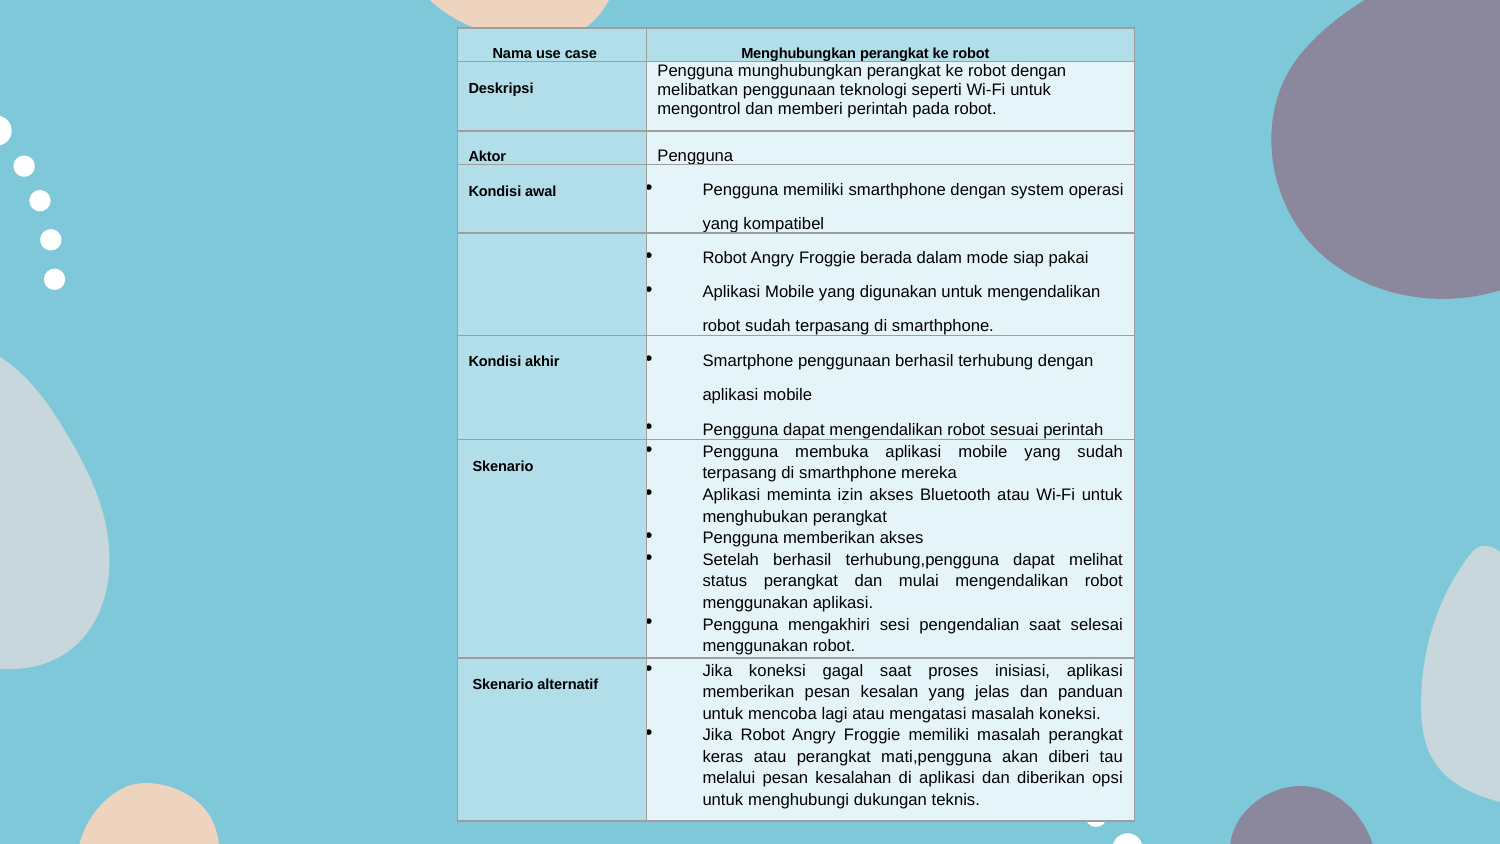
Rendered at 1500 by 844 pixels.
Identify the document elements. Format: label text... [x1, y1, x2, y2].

table_cell Pengguna memiliki smarthphone dengan system operasi yang kompatibel [647, 165, 1134, 232]
table_header Nama use case [458, 29, 646, 61]
table_cell Aktor [458, 132, 646, 164]
table_cell Robot Angry Froggie berada dalam mode siap pakai Aplikasi Mobile yang digunakan untuk mengendalikan robot sudah terpasang di smarthphone. [647, 234, 1134, 335]
table_cell Jika koneksi gagal saat proses inisiasi, aplikasi memberikan pesan kesalan yang jelas dan panduan untuk mencoba lagi atau mengatasi masalah koneksi. Jika Robot Angry Froggie memiliki masalah perangkat keras atau perangkat mati,pengguna akan diberi tau melalui pesan kesalahan di aplikasi dan diberikan opsi untuk menghubungi dukungan teknis. [647, 659, 1134, 820]
table_cell Pengguna [647, 132, 1134, 164]
table_cell Skenario [458, 440, 646, 657]
table_cell Skenario alternatif [458, 659, 646, 820]
table_header Menghubungkan perangkat ke robot [647, 29, 1134, 61]
table_cell Pengguna munghubungkan perangkat ke robot dengan melibatkan penggunaan teknologi seperti Wi-Fi untuk mengontrol dan memberi perintah pada robot. [647, 62, 1134, 130]
table_cell Kondisi awal [458, 165, 646, 232]
table_cell Deskripsi [458, 62, 646, 130]
table_cell Kondisi akhir [458, 336, 646, 439]
table_cell Pengguna membuka aplikasi mobile yang sudah terpasang di smarthphone mereka Aplikasi meminta izin akses Bluetooth atau Wi-Fi untuk menghubukan perangkat Pengguna memberikan akses Setelah berhasil terhubung,pengguna dapat melihat status perangkat dan mulai mengendalikan robot menggunakan aplikasi. Pengguna mengakhiri sesi pengendalian saat selesai menggunakan robot. [647, 440, 1134, 657]
table_cell [458, 234, 646, 335]
table_cell Smartphone penggunaan berhasil terhubung dengan aplikasi mobile Pengguna dapat mengendalikan robot sesuai perintah [647, 336, 1134, 439]
